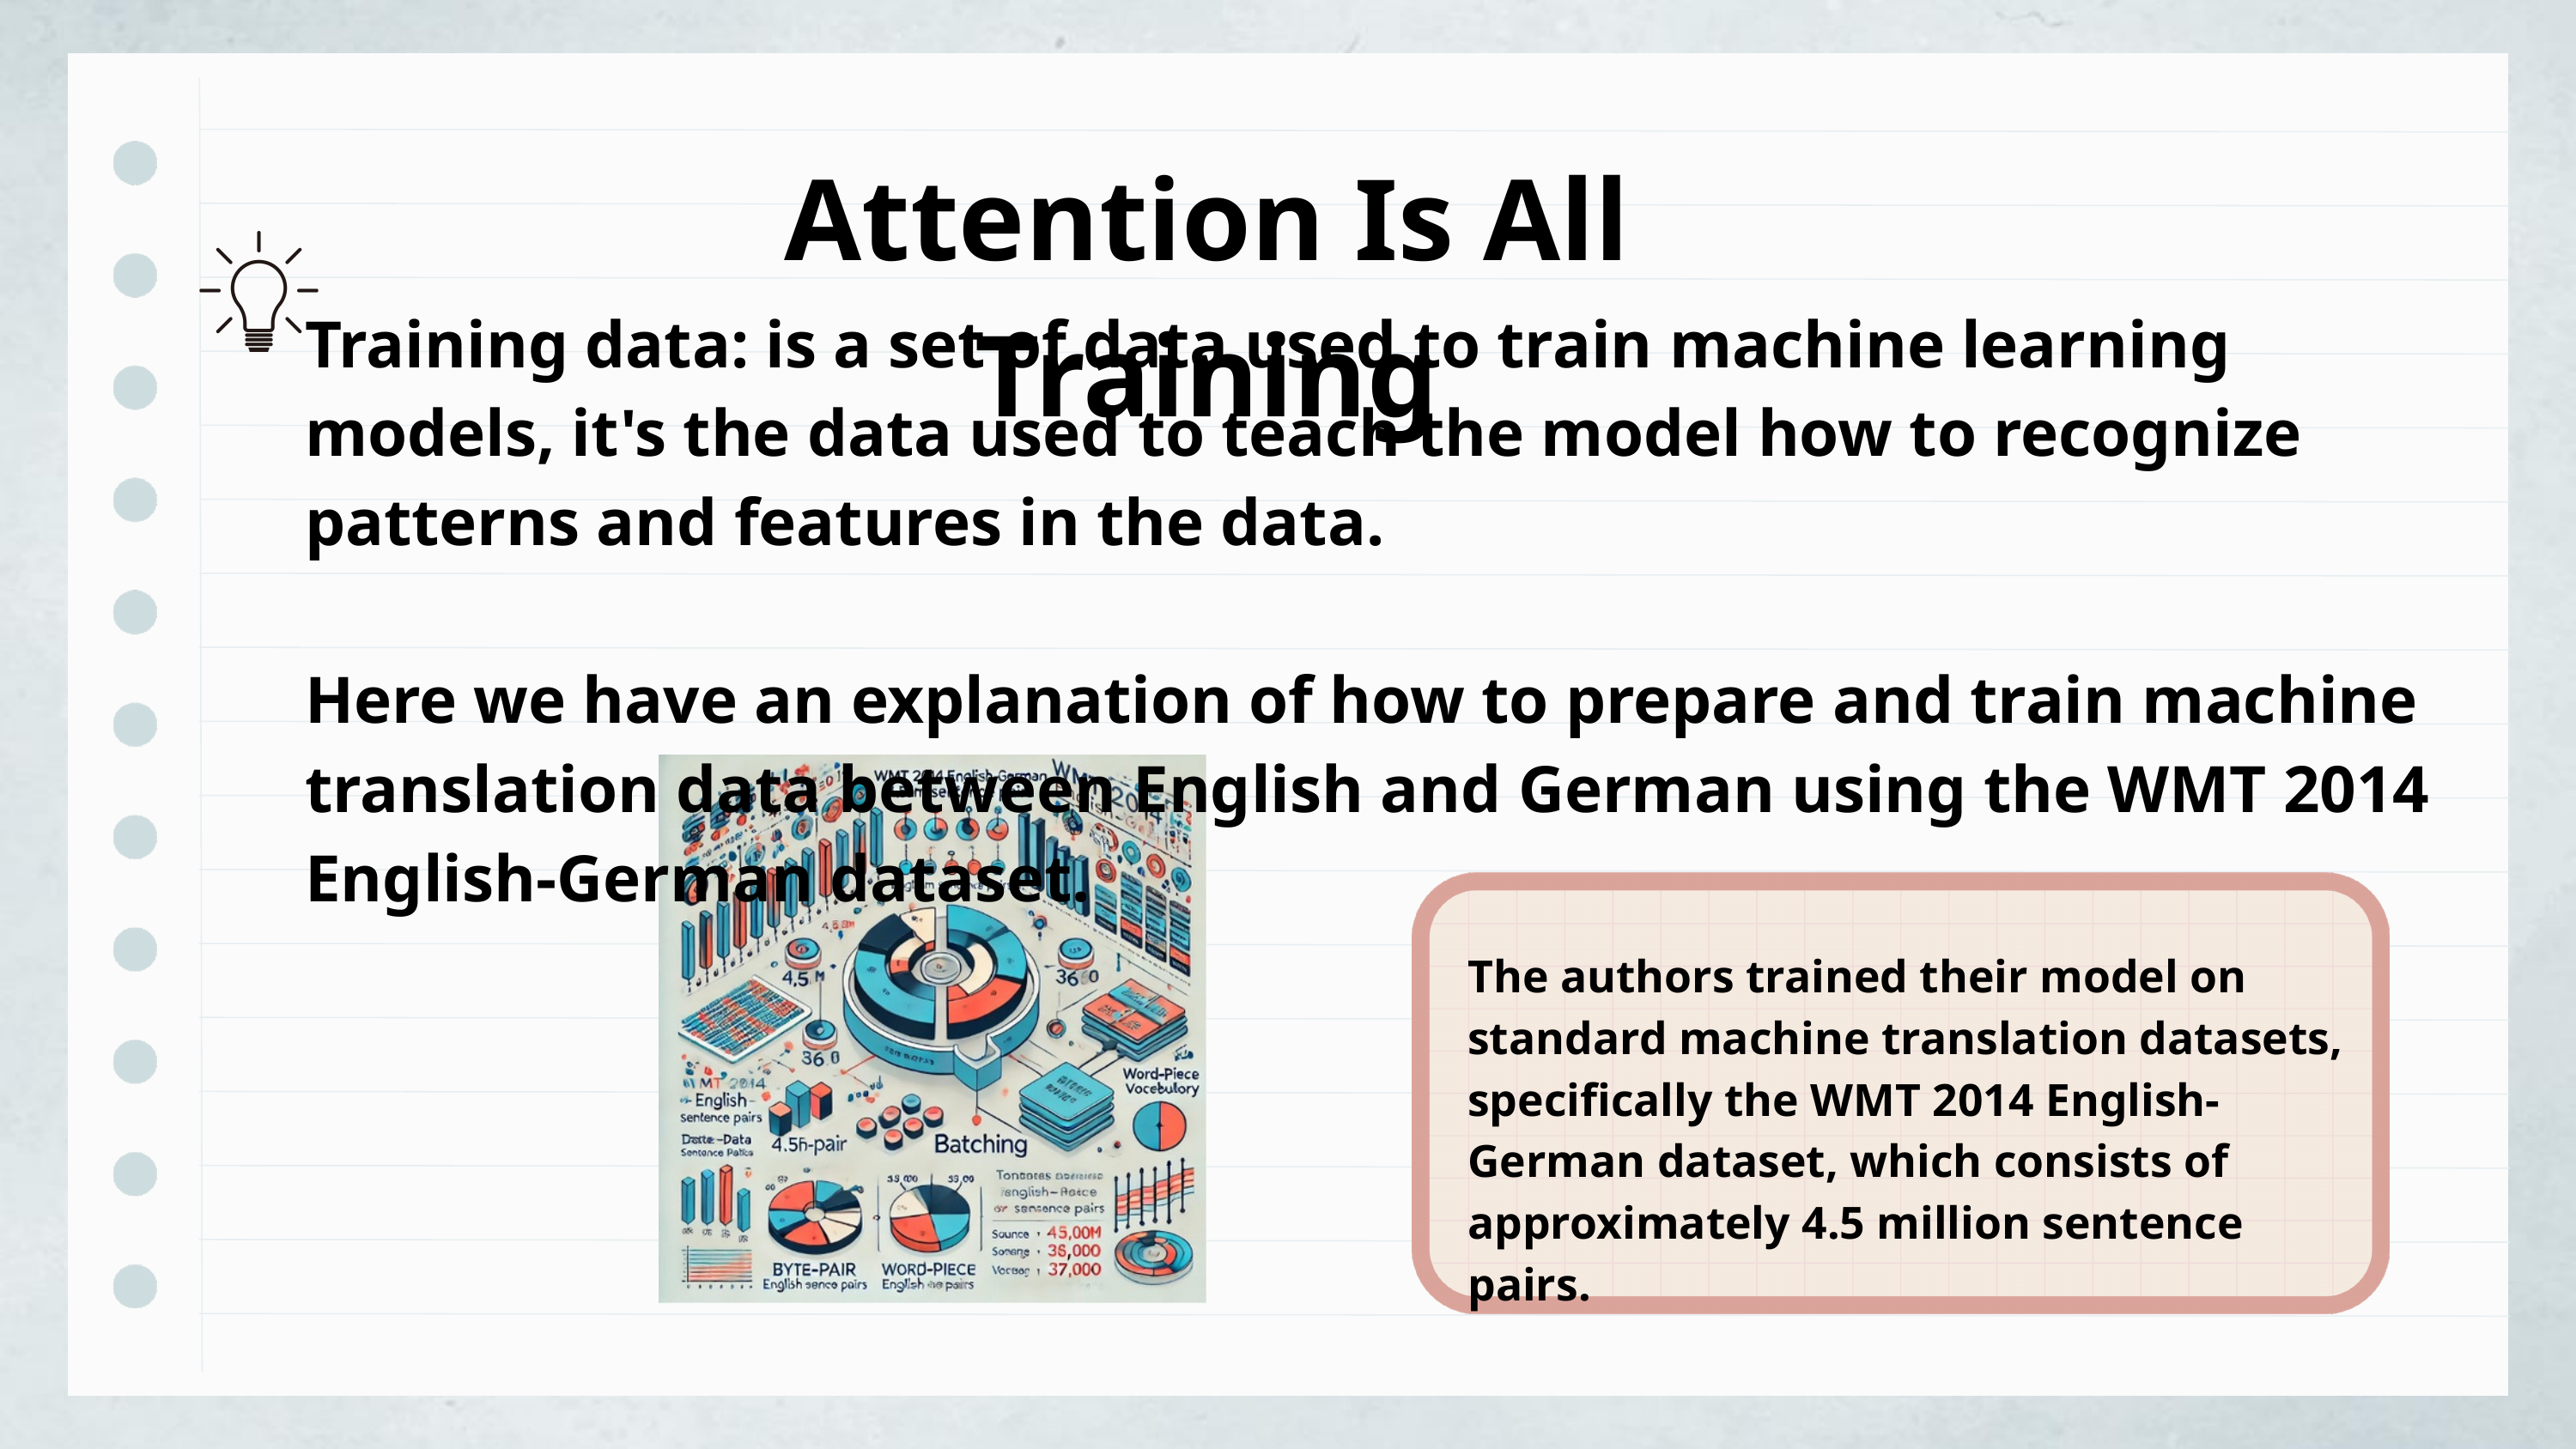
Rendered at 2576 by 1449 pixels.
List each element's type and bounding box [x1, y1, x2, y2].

text_box [0, 0, 2576, 1449]
text_box [67, 52, 2509, 1397]
